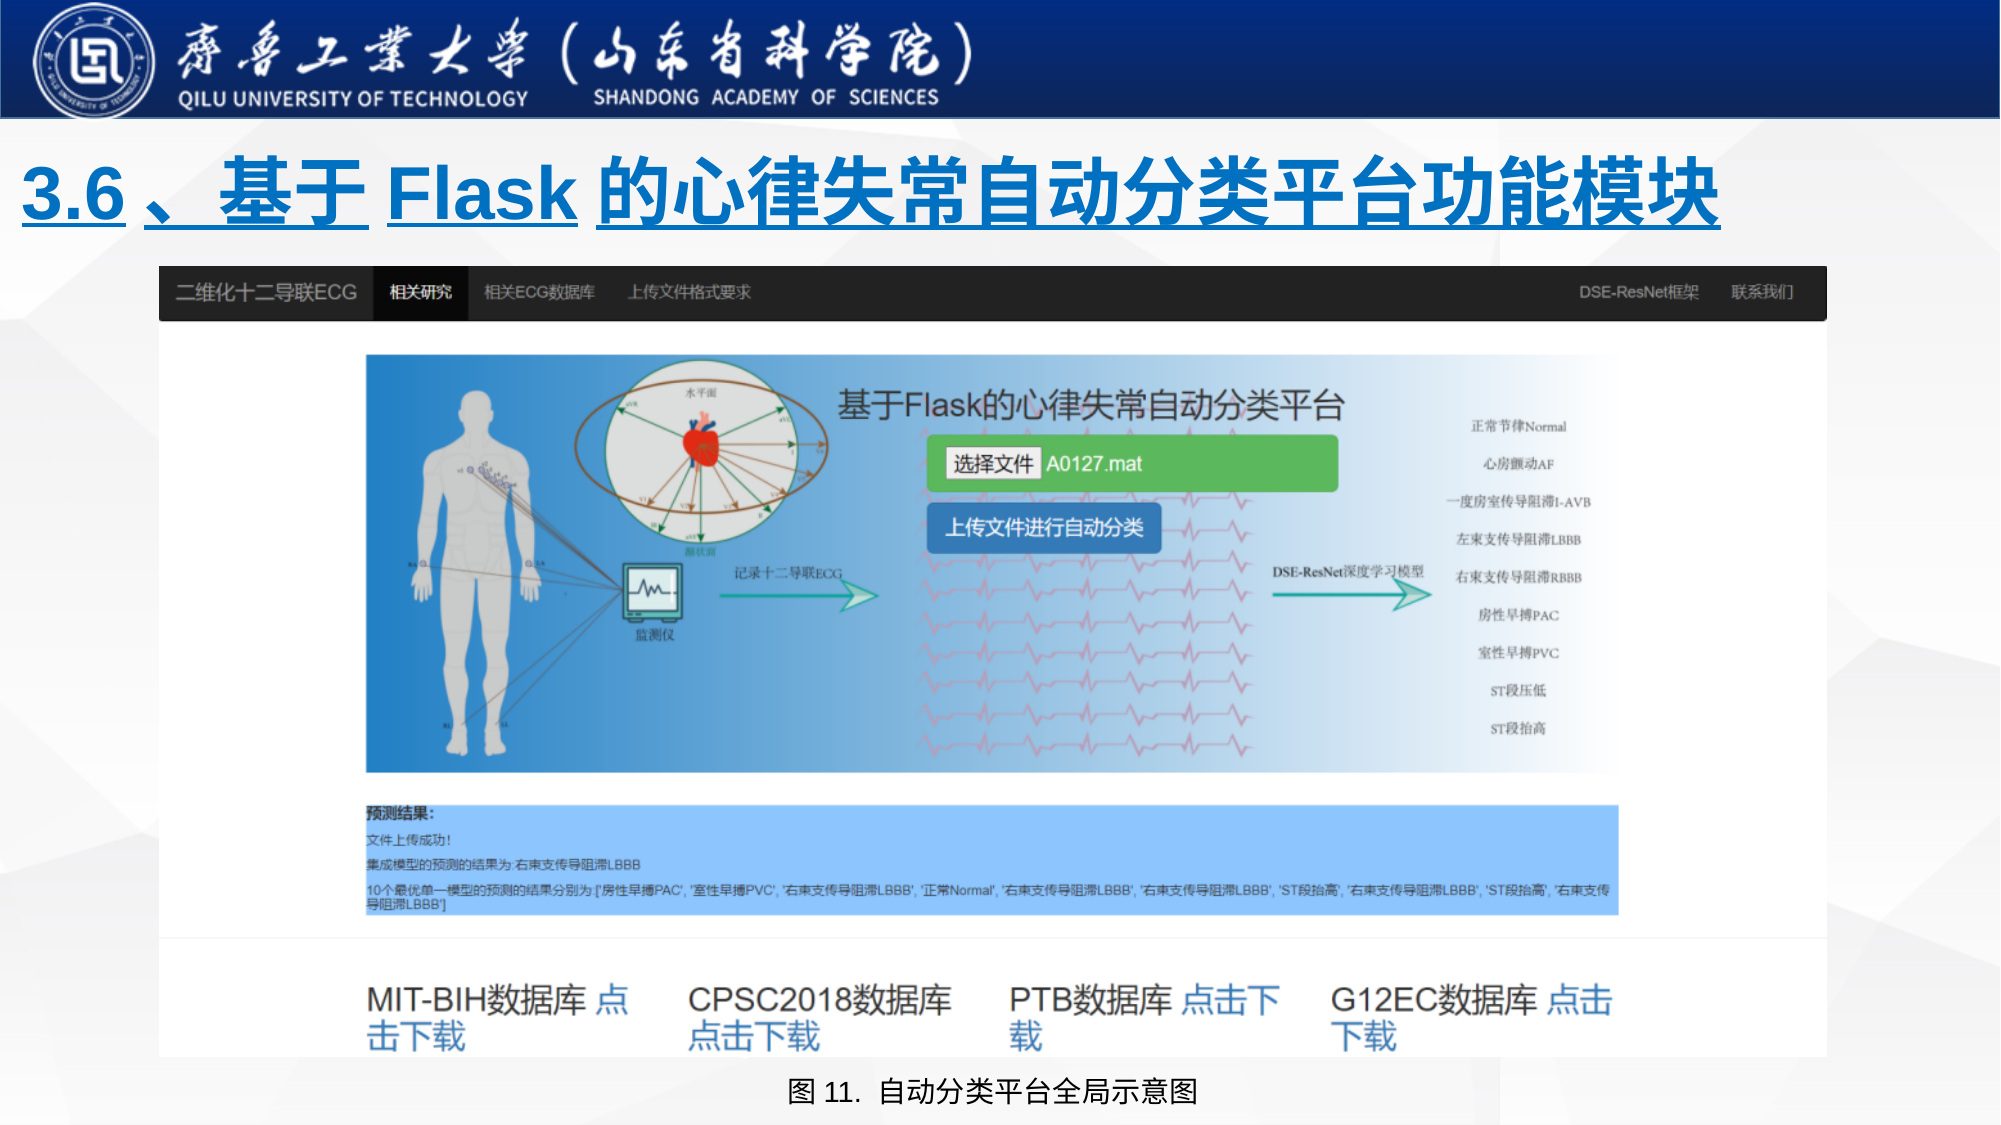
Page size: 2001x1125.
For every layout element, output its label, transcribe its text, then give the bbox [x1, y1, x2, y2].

text_box 图11. 自动分类平台全局示意图 [772, 1065, 1216, 1116]
picture [0, 0, 2001, 1125]
text_box 3.6、基于Flask的心律失常自动分类平台功能模块 [6, 136, 1737, 242]
text_box [0, 0, 558, 119]
text_box [1150, 0, 2000, 119]
